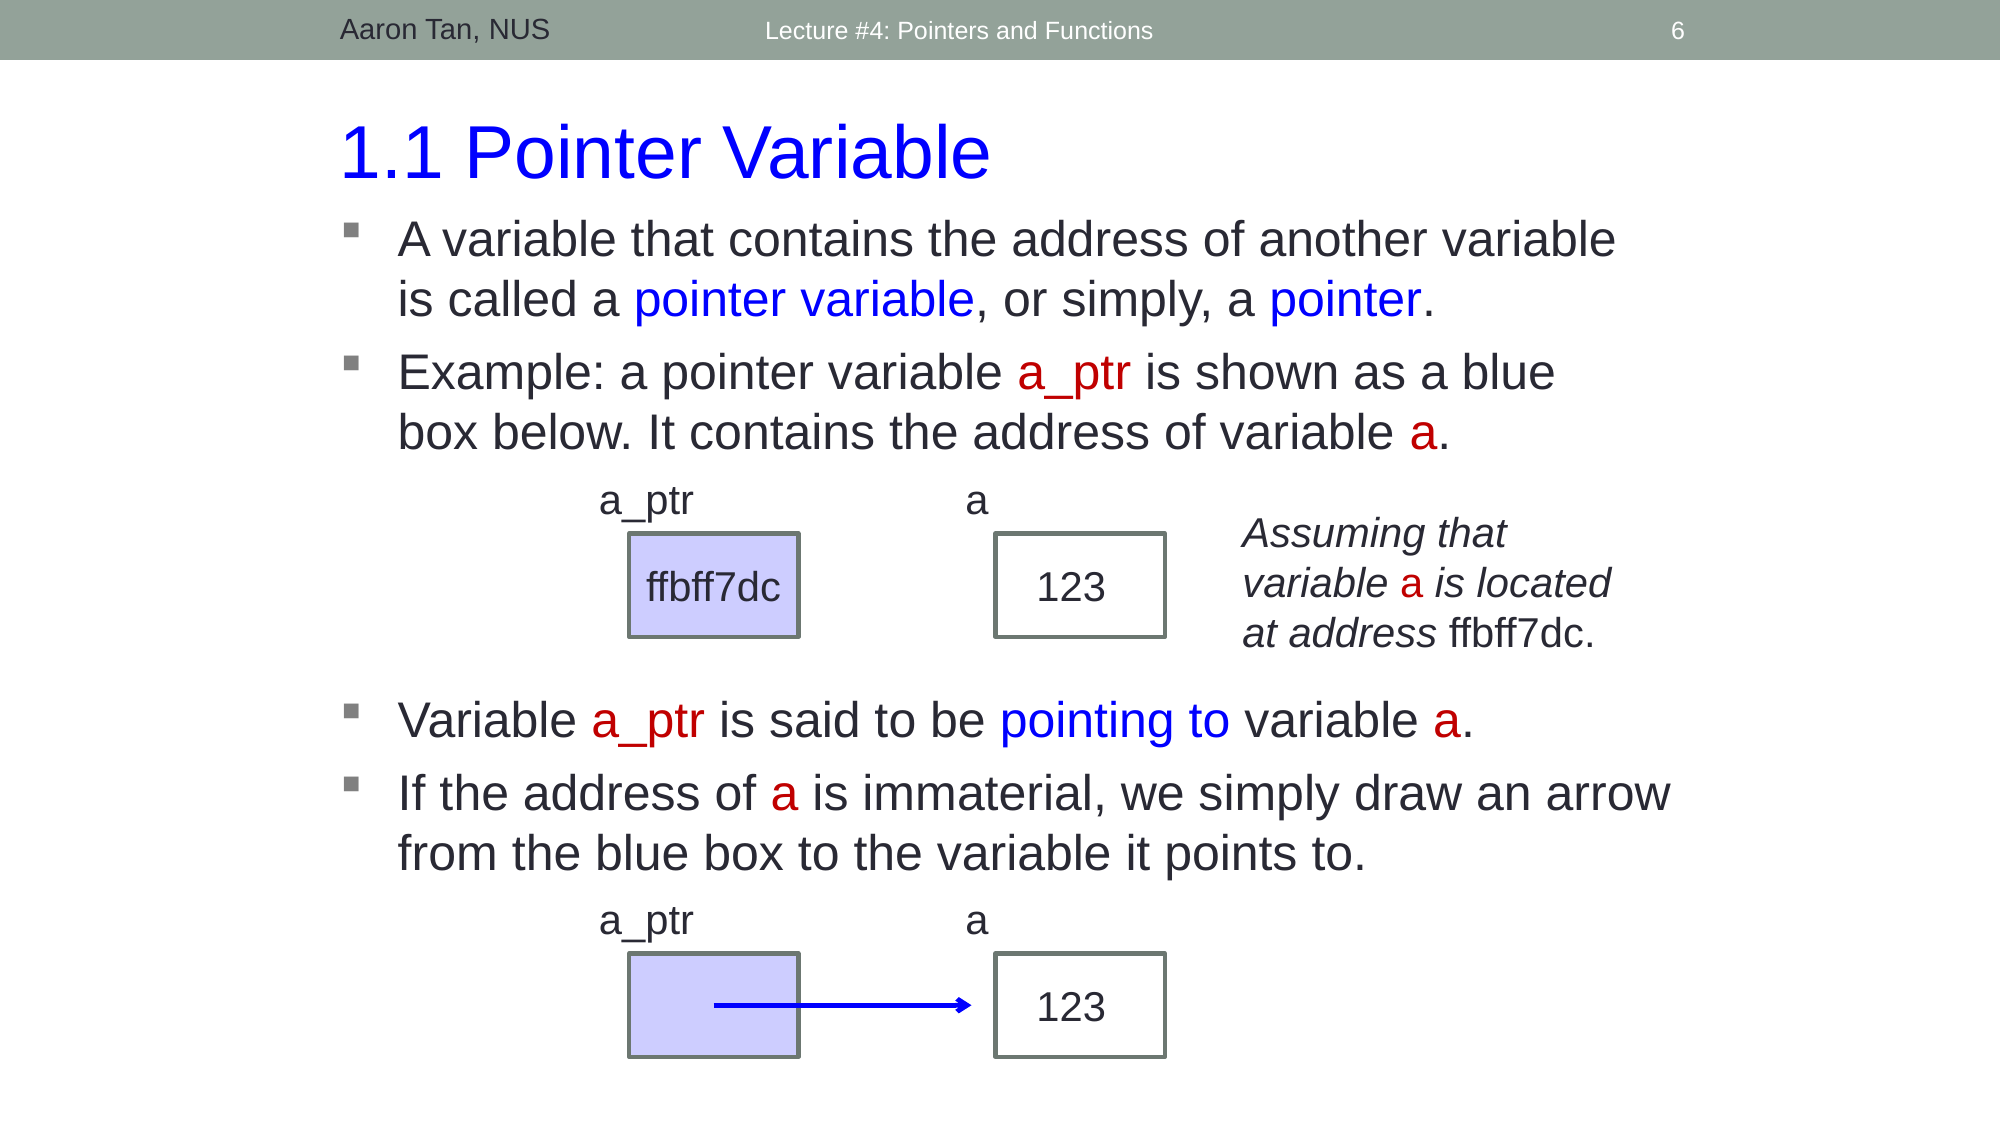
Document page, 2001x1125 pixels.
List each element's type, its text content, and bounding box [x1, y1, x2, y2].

slide_number 6 [1558, 3, 1700, 57]
slide_number Aaron Tan, NUS [324, 3, 800, 57]
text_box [583, 465, 1664, 666]
list A variable that contains the address of another variable is called a pointer variable, or simply, a pointer. Example: a pointer variable a_ptr is shown as a blue box below. It contains the address of variable a. [324, 199, 1639, 523]
footer Lecture #4: Pointers and Functions [800, 3, 1558, 57]
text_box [583, 885, 1166, 1058]
text_box Variable a_ptr is said to be pointing to variable a. If the address of a is immaterial, we simply draw an arrow from the blue box to the variable it points to. [324, 680, 1693, 893]
text_box 1.1 Pointer Variable [324, 96, 1675, 202]
